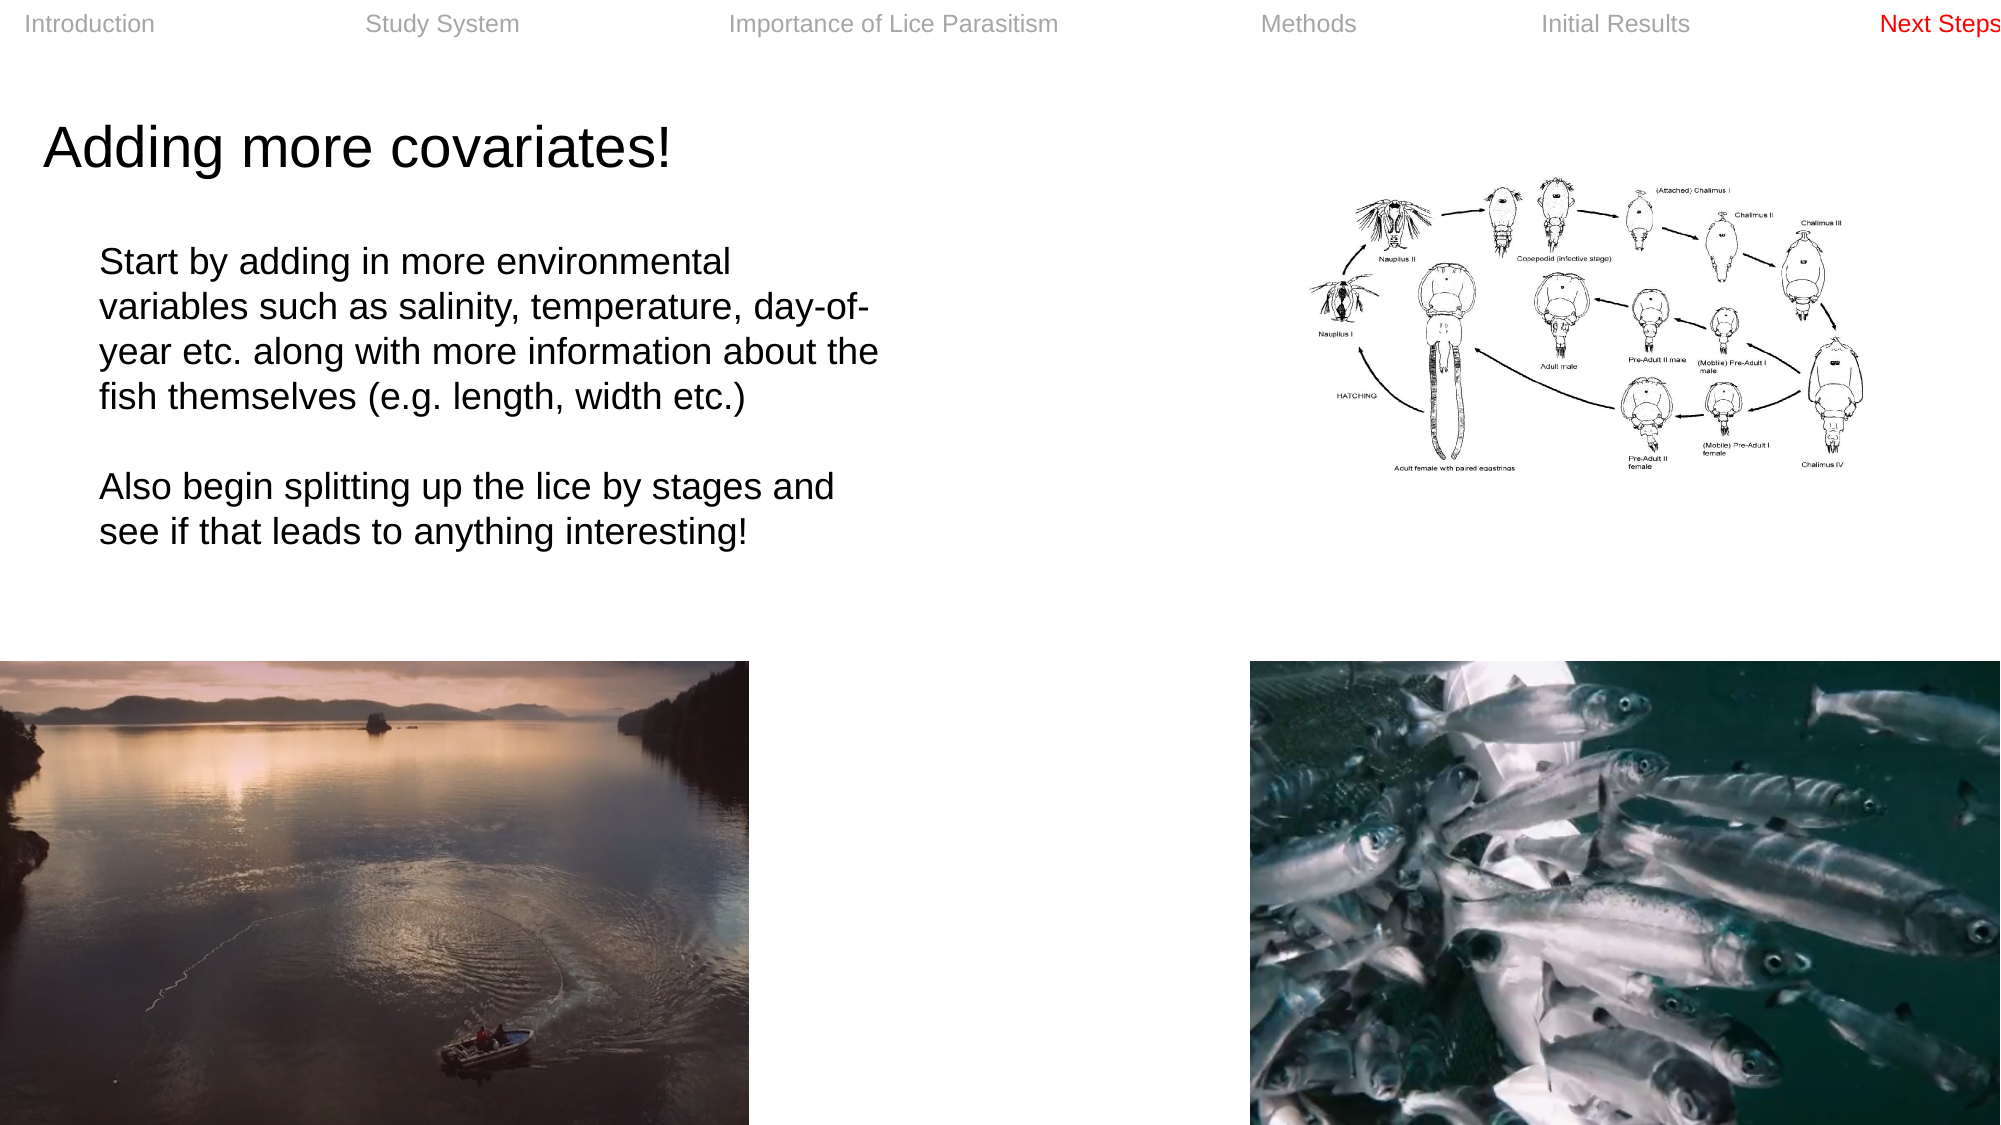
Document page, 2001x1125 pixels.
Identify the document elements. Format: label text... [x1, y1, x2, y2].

text_box Introduction Study System Importance of Lice Parasitism Methods Initial Results Next Steps [9, 0, 2000, 45]
picture [0, 661, 749, 1125]
picture [1307, 175, 1863, 471]
picture [1250, 661, 2000, 1125]
text_box Adding more covariates! [29, 101, 689, 187]
text_box Start by adding in more environmental variables such as salinity, temperature, day-of-year etc. along with more information about the fish themselves (e.g. length, width etc.) Also begin splitting up the lice by stages and see if that leads to anything interesting! [84, 229, 904, 559]
